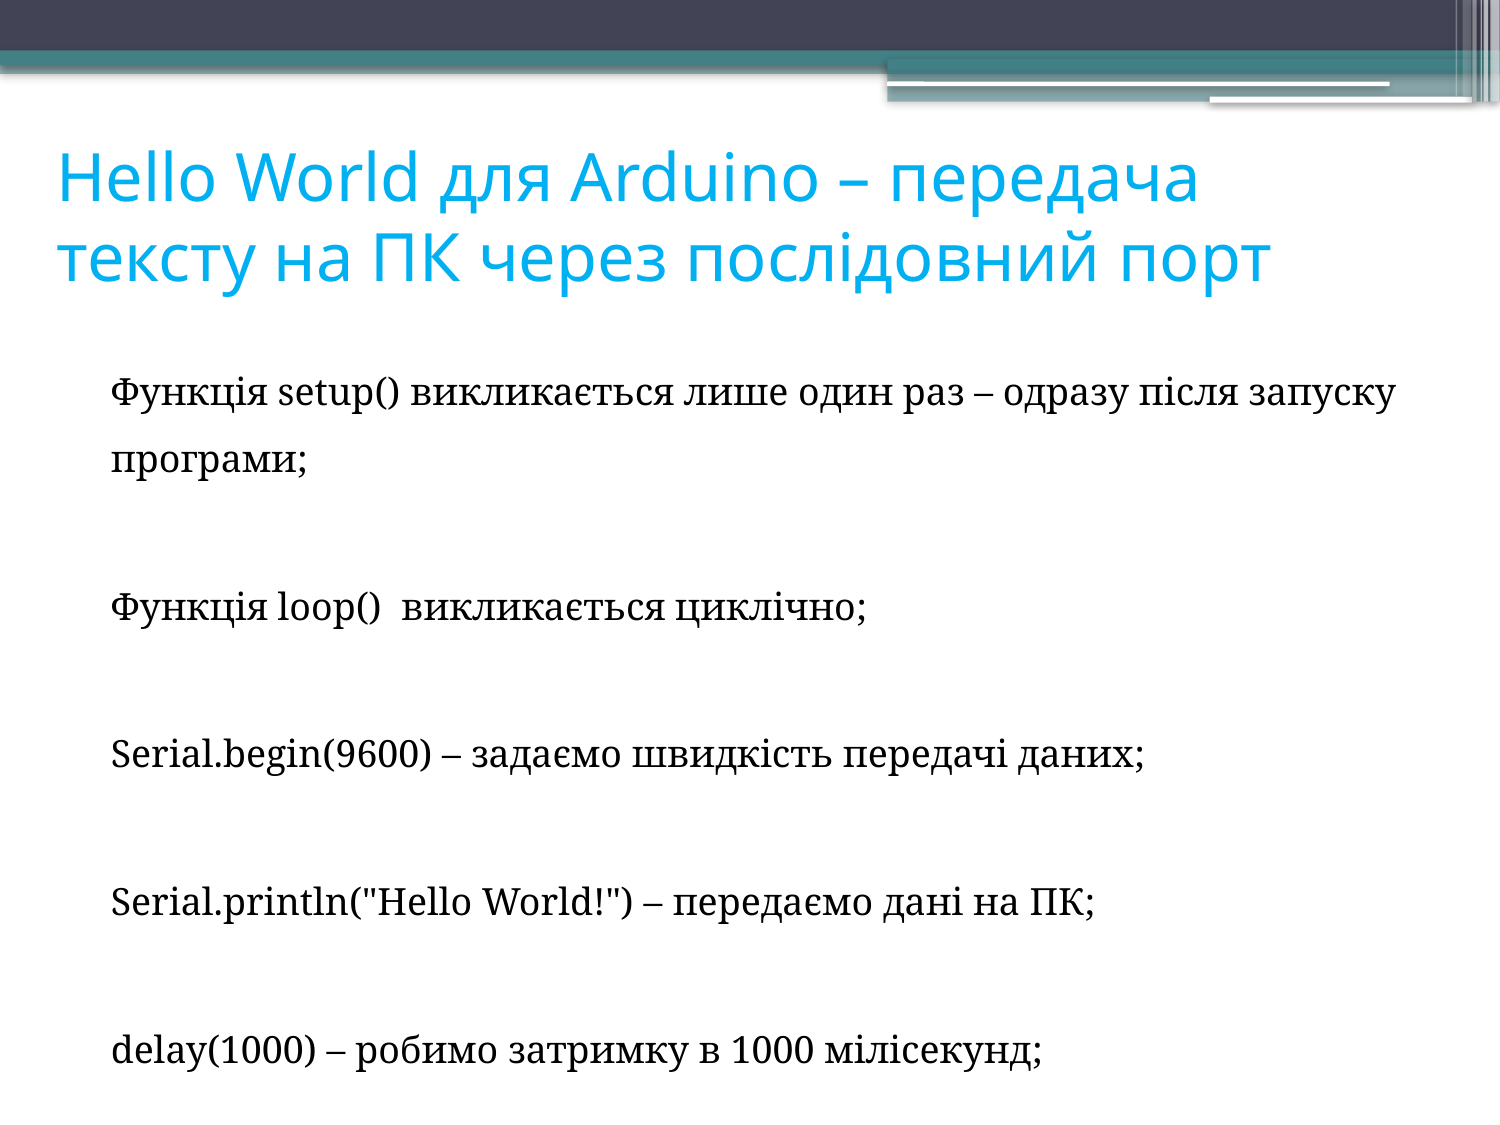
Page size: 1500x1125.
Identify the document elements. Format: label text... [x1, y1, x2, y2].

text_box Функція setup() викликається лише один раз – одразу після запуску програми; Функція loop() викликається циклічно; Serial.begin(9600) – задаємо швидкість передачі даних; Serial.println("Hello World!") – передаємо дані на ПК; delay(1000) – робимо затримку в 1000 мілісекунд; [78, 338, 1450, 1000]
text_box [53, 326, 1425, 988]
title Hello World для Arduino – передача тексту на ПК через послідовний порт [41, 127, 1436, 303]
